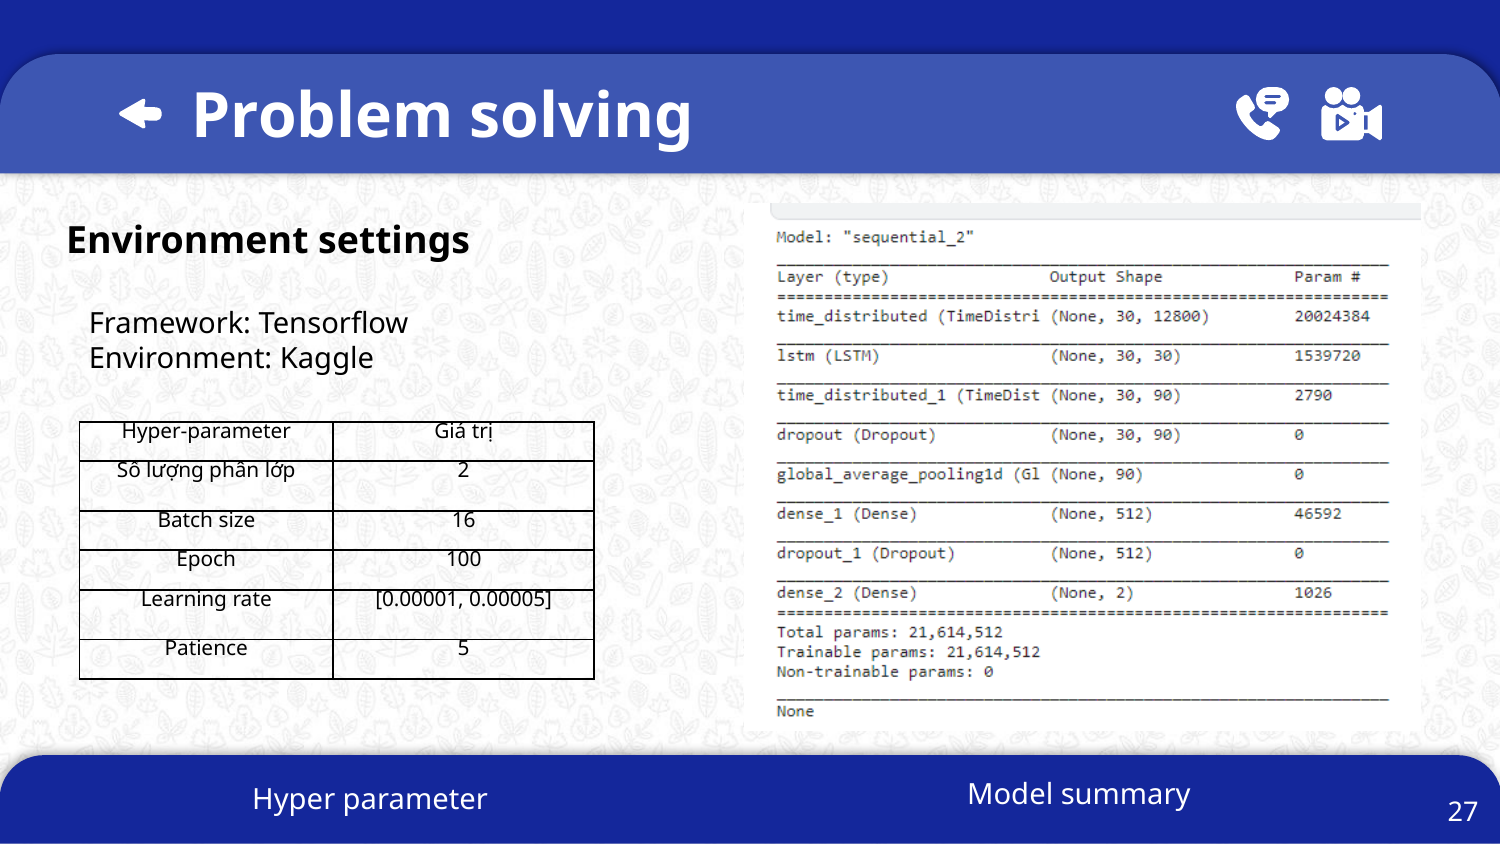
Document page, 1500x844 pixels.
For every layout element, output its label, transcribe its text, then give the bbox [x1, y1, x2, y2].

text_box Environment settings [51, 200, 623, 304]
text_box [51, 411, 544, 488]
table_cell Patience [80, 640, 332, 678]
table_cell 100 [334, 551, 593, 589]
table_cell Batch size [80, 512, 332, 549]
table_cell 2 [334, 462, 593, 510]
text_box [1234, 86, 1383, 141]
table_cell Learning rate [80, 591, 332, 639]
picture [0, 174, 1500, 788]
table_header Giá trị [334, 423, 593, 460]
text_box [119, 98, 162, 129]
table_cell 5 [334, 640, 593, 678]
table_cell Epoch [80, 551, 332, 589]
table_header Hyper-parameter [80, 423, 332, 460]
table_cell 16 [334, 512, 593, 549]
slide_number ‹#› [1403, 779, 1494, 844]
text_box Framework: Tensorflow Environment: Kaggle [73, 288, 739, 389]
text_box Model summary [792, 760, 1374, 826]
title Problem solving [176, 60, 1382, 155]
table_cell [0.00001, 0.00005] [334, 591, 593, 639]
text_box Hyper parameter [79, 764, 661, 830]
table_cell Số lượng phân lớp [80, 462, 332, 510]
